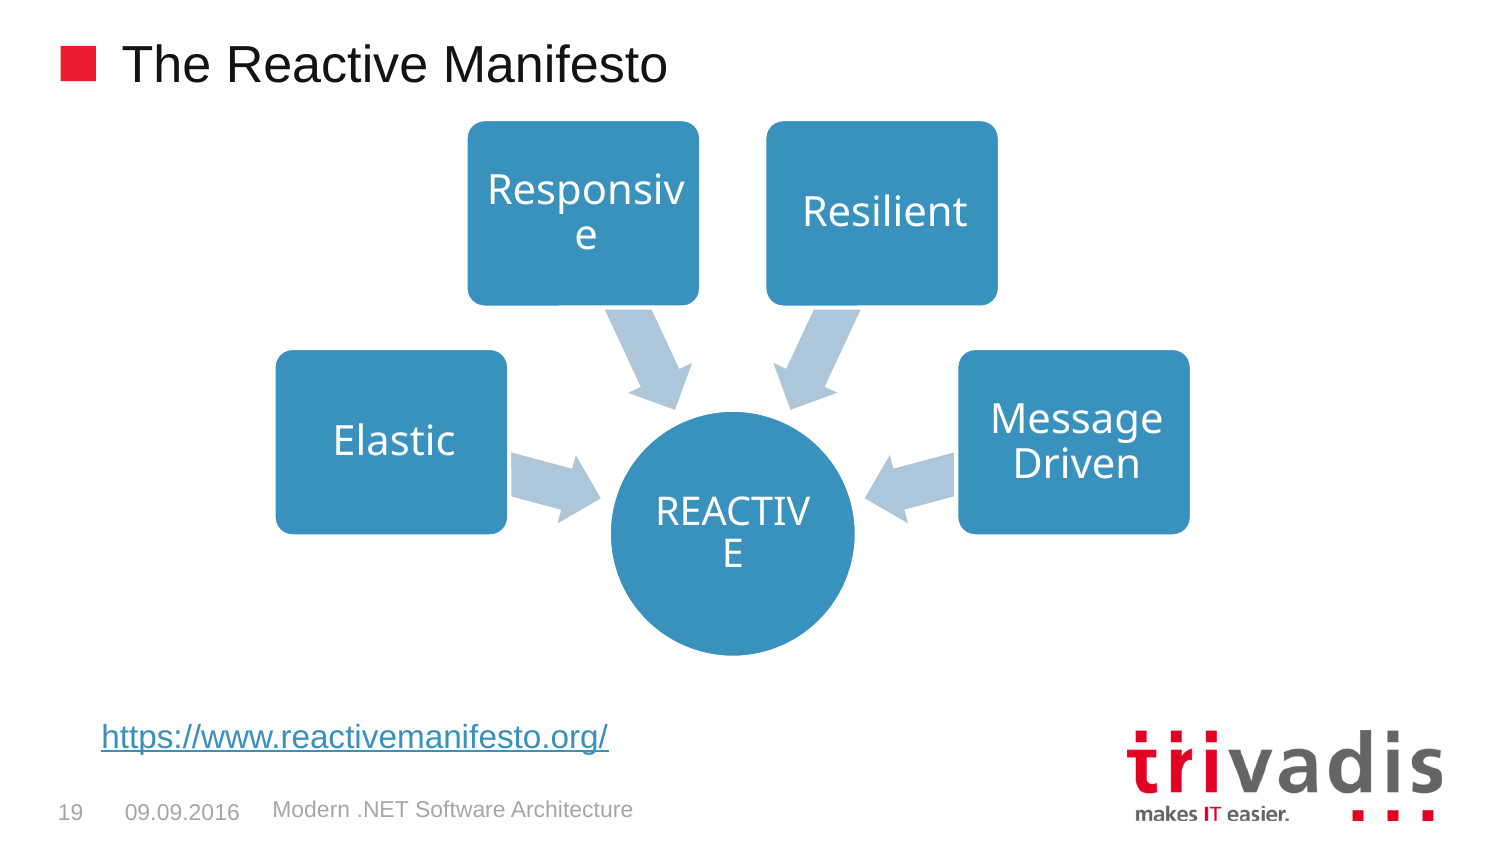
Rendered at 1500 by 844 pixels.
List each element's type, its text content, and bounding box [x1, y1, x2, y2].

title The Reactive Manifesto [103, 20, 1442, 140]
footer Modern .NET Software Architecture [257, 785, 901, 831]
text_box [273, 84, 1193, 693]
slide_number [109, 788, 258, 834]
text_box https://www.reactivemanifesto.org/ [83, 707, 1419, 771]
picture [1127, 730, 1442, 821]
slide_number 19 [42, 788, 109, 834]
